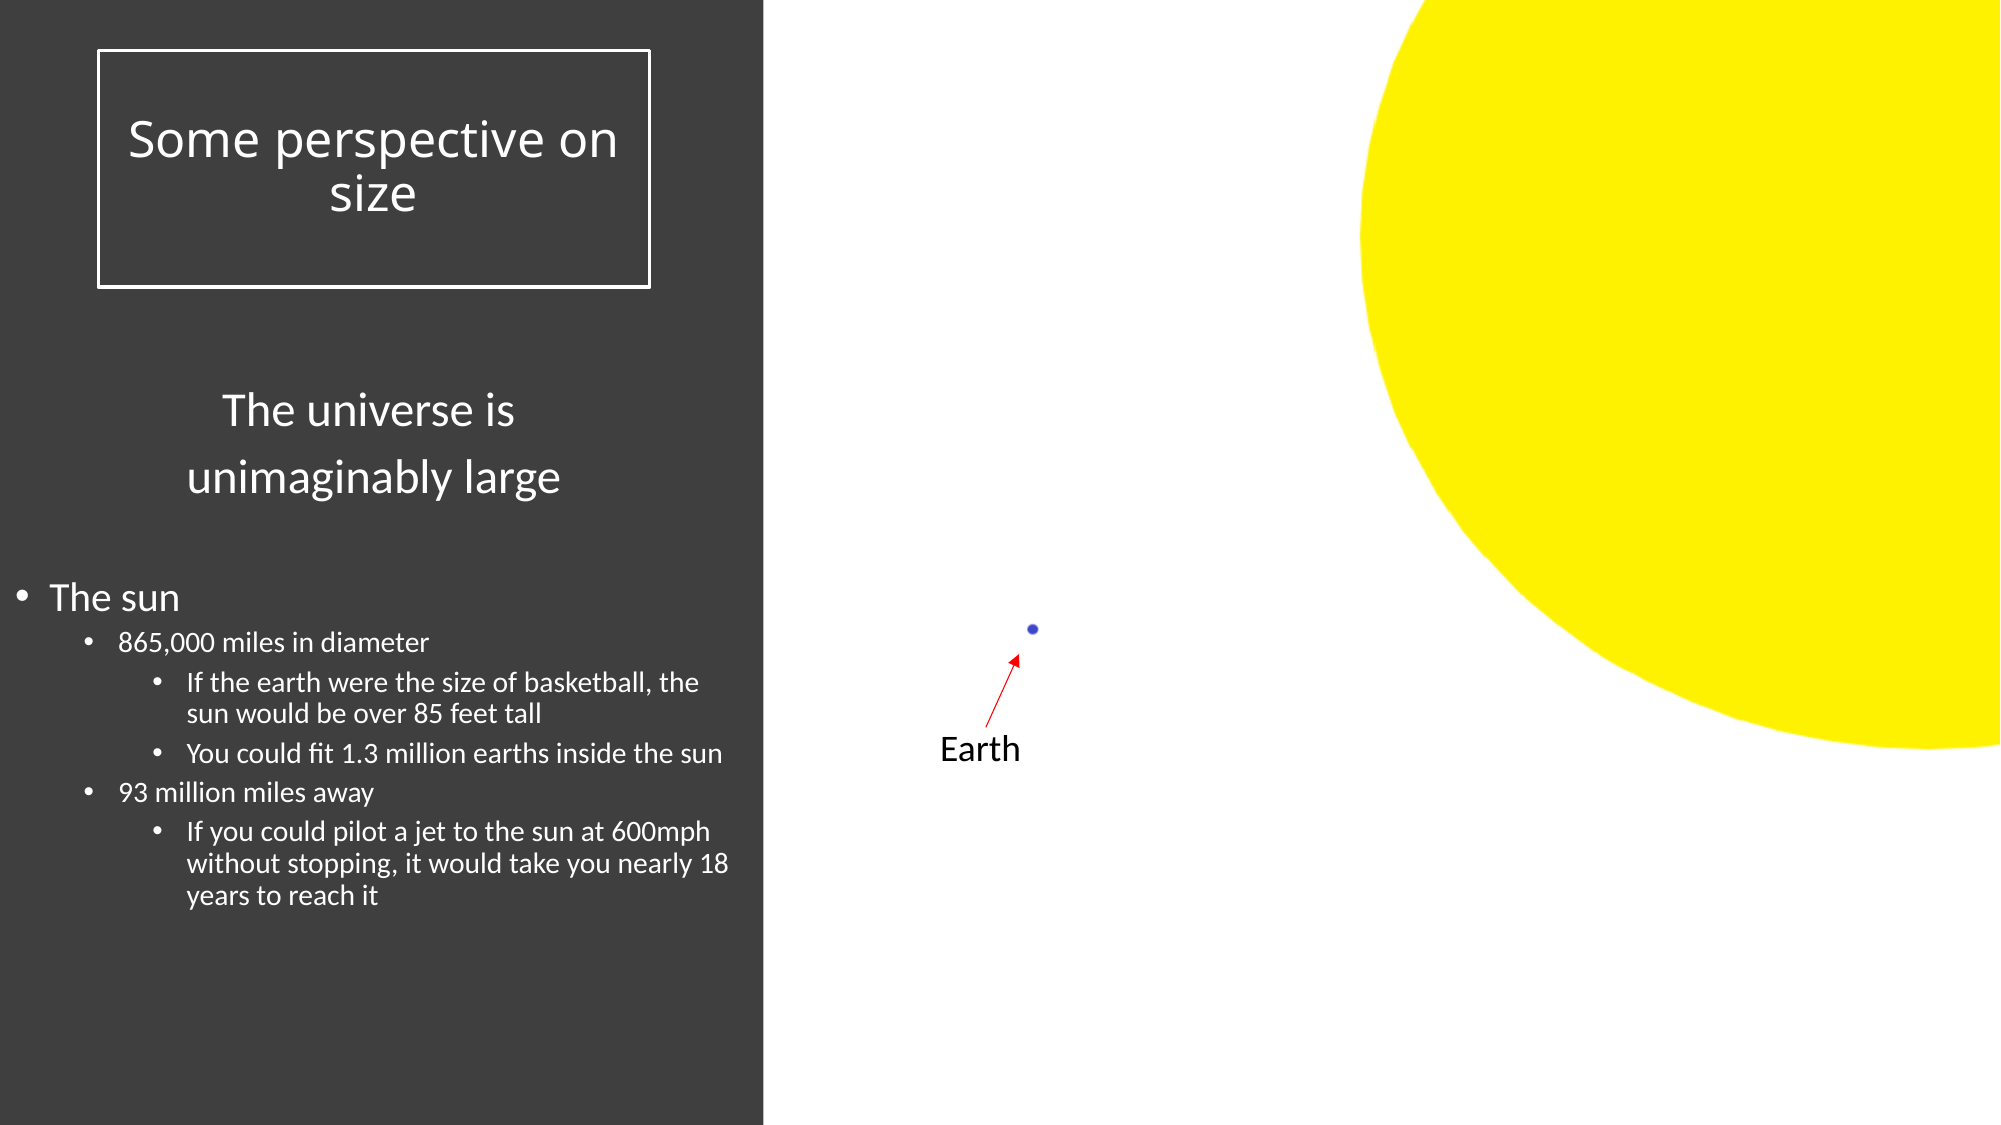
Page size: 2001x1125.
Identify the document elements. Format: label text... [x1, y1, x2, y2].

picture [996, 615, 1060, 659]
text_box [0, 0, 764, 1125]
title Some perspective on size [98, 50, 650, 288]
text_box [985, 654, 1019, 728]
picture [1192, 0, 2000, 782]
text_box The universe is unimaginably large The sun 865,000 miles in diameter If the earth were the size of basketball, the sun would be over 85 feet tall You could fit 1.3 million earths inside the sun 93 million miles away If you could pilot a jet to the sun at 600mph without stopping, it would take you nearly 18 years to reach it [0, 376, 749, 938]
text_box Earth [925, 716, 1037, 776]
